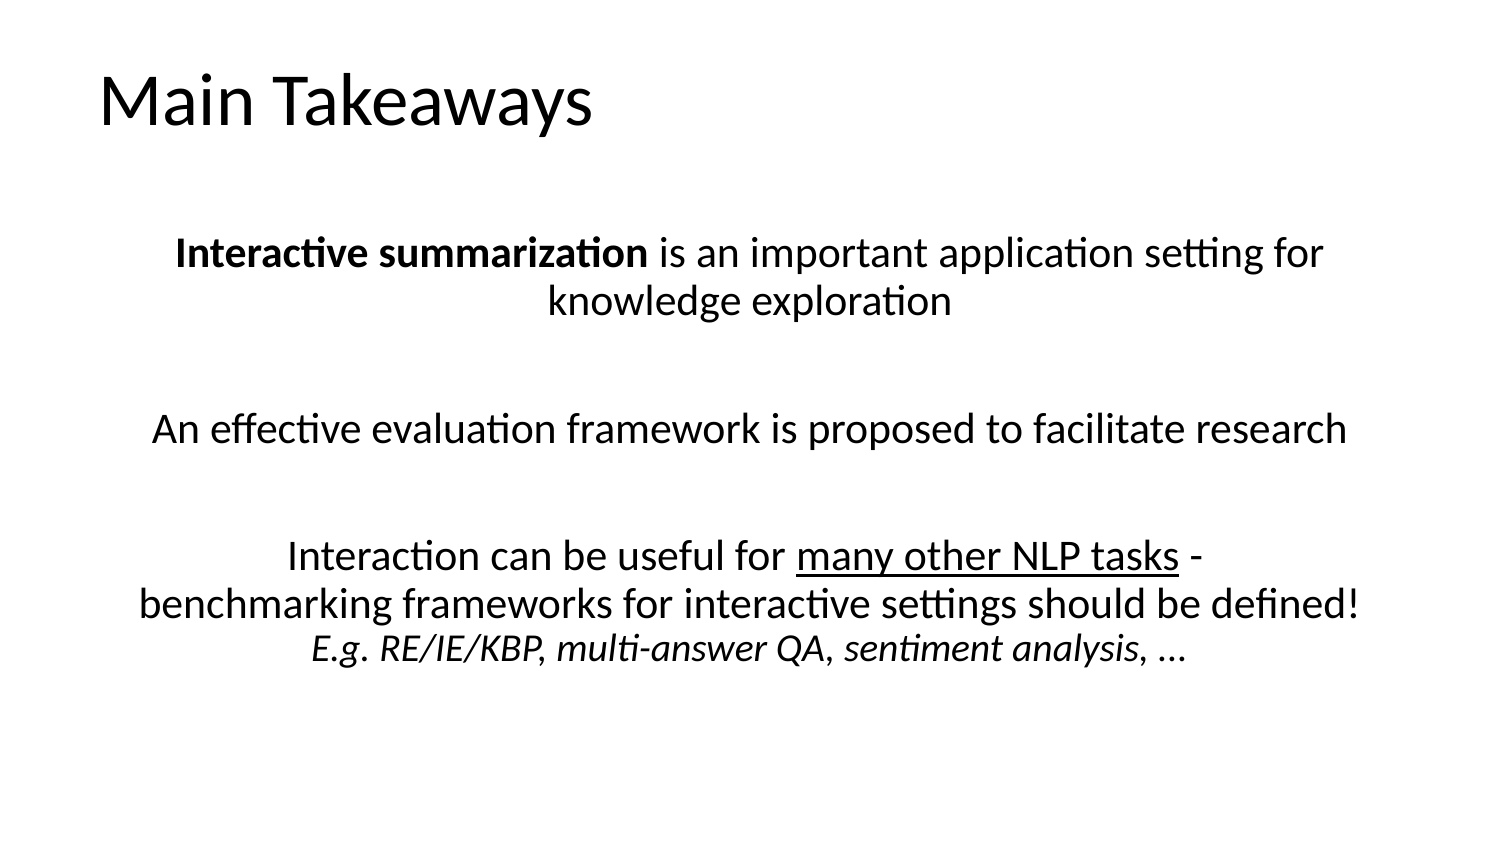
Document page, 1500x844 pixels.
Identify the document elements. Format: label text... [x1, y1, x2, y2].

list Interactive summarization is an important application setting for knowledge exploration An effective evaluation framework is proposed to facilitate research Interaction can be useful for many other NLP tasks - benchmarking frameworks for interactive settings should be defined! E.g. RE/IE/KBP, multi-answer QA, sentiment analysis, ... [103, 224, 1397, 760]
title Main Takeaways [87, 19, 1382, 183]
